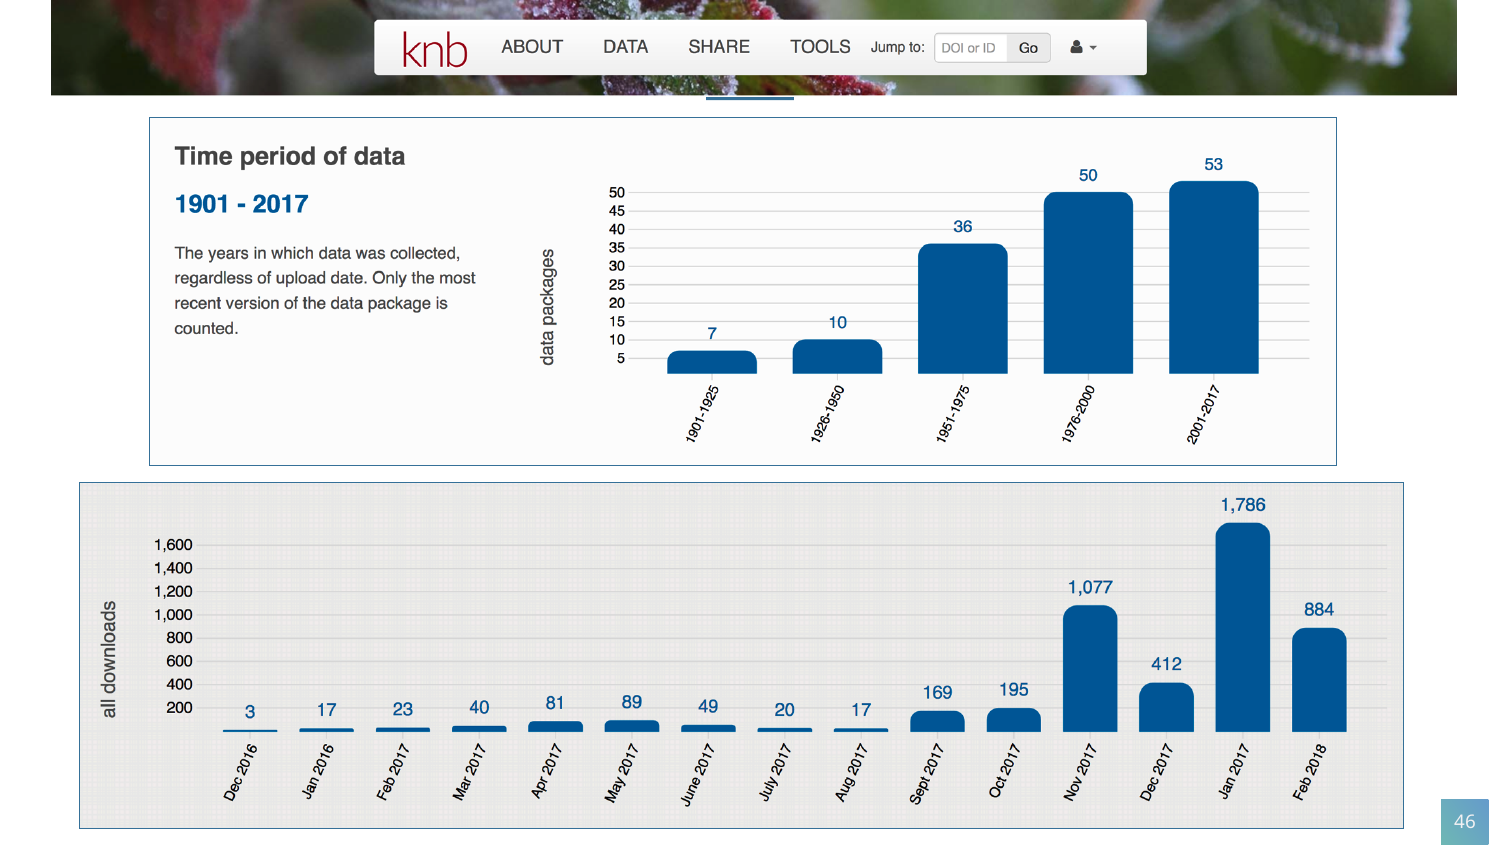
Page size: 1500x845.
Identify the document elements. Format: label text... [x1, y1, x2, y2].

picture [78, 482, 1404, 829]
picture [51, 0, 1457, 97]
picture [149, 117, 1337, 466]
slide_number 46 [1443, 803, 1486, 841]
